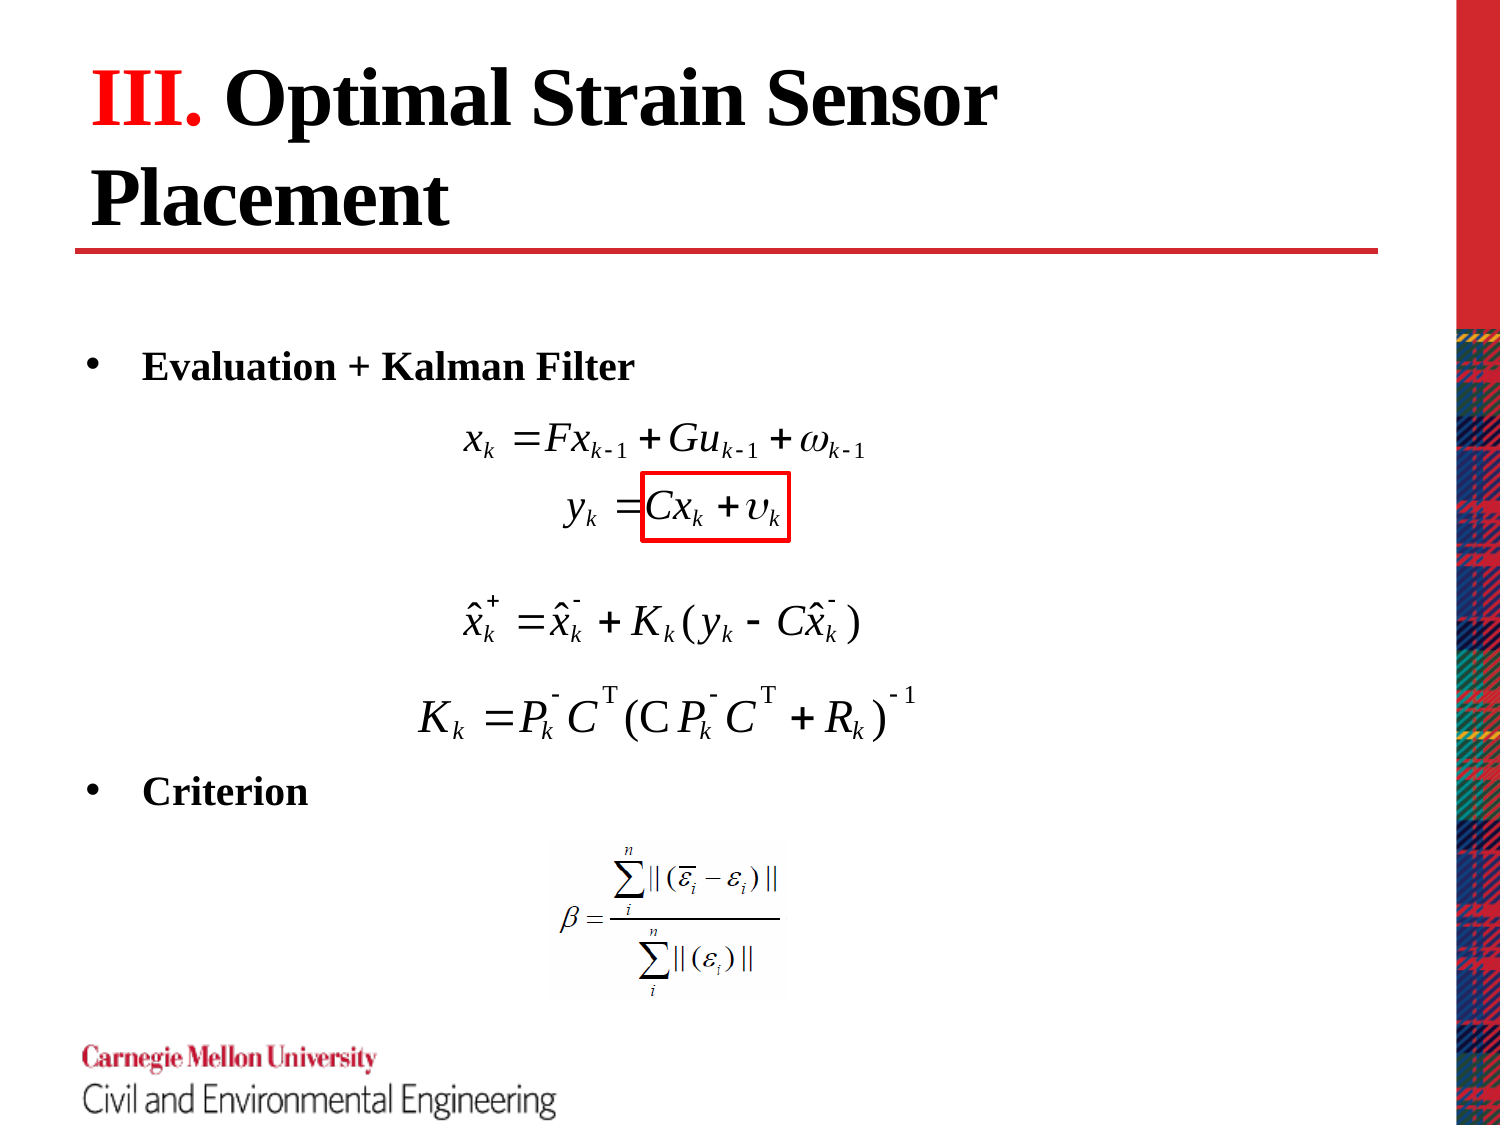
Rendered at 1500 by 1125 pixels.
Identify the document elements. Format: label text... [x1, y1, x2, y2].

picture [1456, 329, 1500, 1125]
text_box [555, 475, 790, 538]
list Evaluation + Kalman Filter Criterion [70, 260, 1321, 989]
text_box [409, 672, 926, 753]
picture [74, 1037, 562, 1125]
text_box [454, 398, 871, 467]
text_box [454, 579, 870, 655]
picture [548, 839, 787, 1000]
title III. Optimal Strain Sensor Placement [75, 25, 1147, 248]
